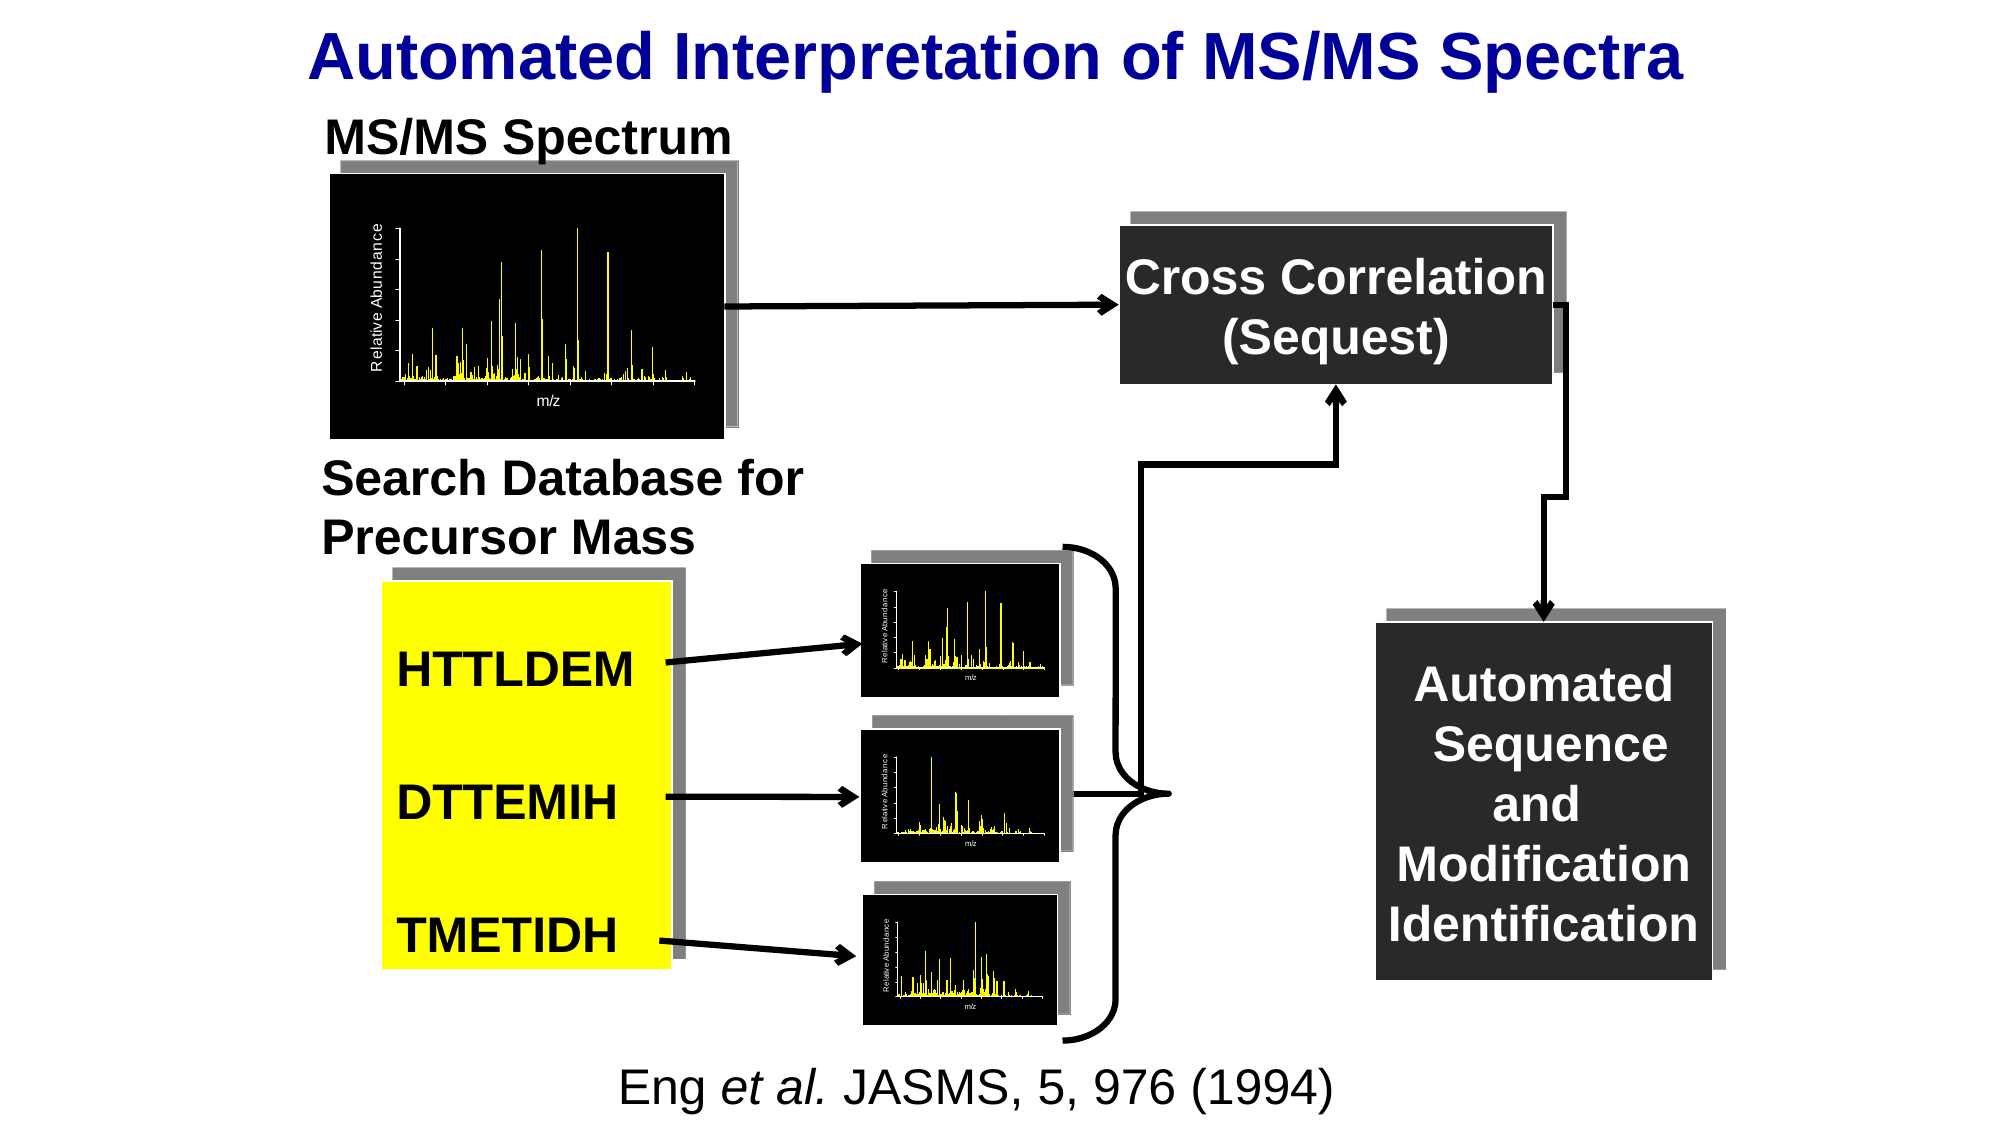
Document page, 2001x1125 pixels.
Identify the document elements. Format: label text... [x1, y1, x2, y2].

text_box Automated Interpretation of MS/MS Spectra [278, 0, 1714, 147]
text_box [1543, 304, 1554, 623]
text_box [659, 940, 857, 963]
picture [860, 729, 1060, 863]
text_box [1171, 384, 1337, 794]
text_box [1149, 790, 1166, 797]
text_box Search Database for Precursor Mass [306, 437, 825, 573]
text_box Theoretical MS/MS Spectra [834, 362, 1157, 558]
text_box Eng et al. JASMS, 5, 976 (1994) [359, 1046, 1594, 1122]
text_box HTTLDEM DTTEMIH TMETIDH [381, 581, 672, 970]
picture [860, 563, 1060, 698]
text_box Automated Sequence and Modification Identification [1374, 621, 1713, 982]
picture [862, 895, 1057, 1026]
text_box [1062, 546, 1143, 791]
picture [329, 173, 725, 439]
text_box Cross Correlation (Sequest) [1118, 224, 1554, 385]
text_box MS/MS Spectrum [309, 96, 772, 172]
text_box [1062, 797, 1148, 1041]
